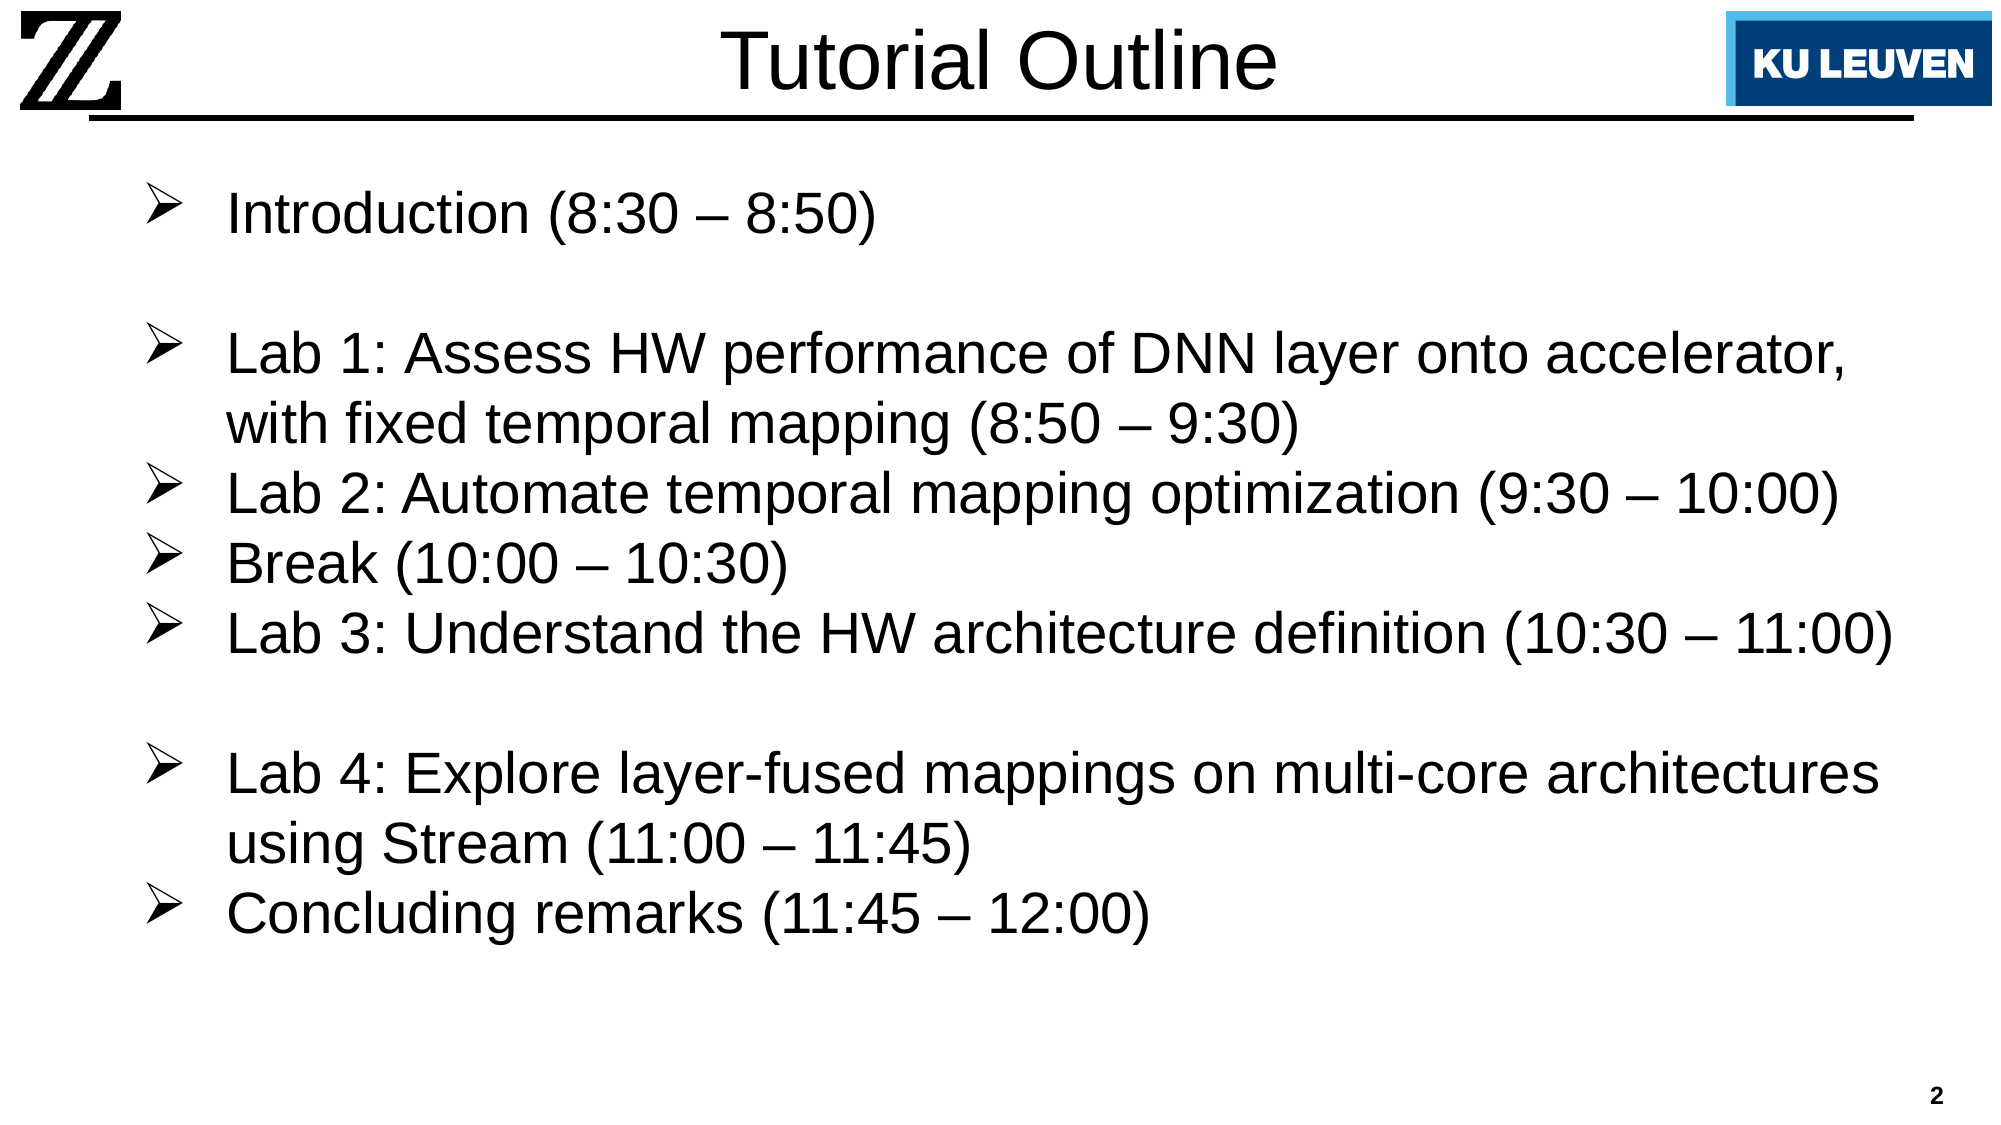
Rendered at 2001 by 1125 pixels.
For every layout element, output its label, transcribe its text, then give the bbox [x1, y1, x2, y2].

text_box Introduction (8:30 – 8:50) Lab 1: Assess HW performance of DNN layer onto accelerator, with fixed temporal mapping (8:50 – 9:30) Lab 2: Automate temporal mapping optimization (9:30 – 10:00) Break (10:00 – 10:30) Lab 3: Understand the HW architecture definition (10:30 – 11:00) Lab 4: Explore layer-fused mappings on multi-core architectures using Stream (11:00 – 11:45) Concluding remarks (11:45 – 12:00) [126, 168, 1952, 953]
picture [20, 9, 121, 110]
picture [1863, 11, 1992, 106]
title Tutorial Outline [137, 6, 1863, 118]
